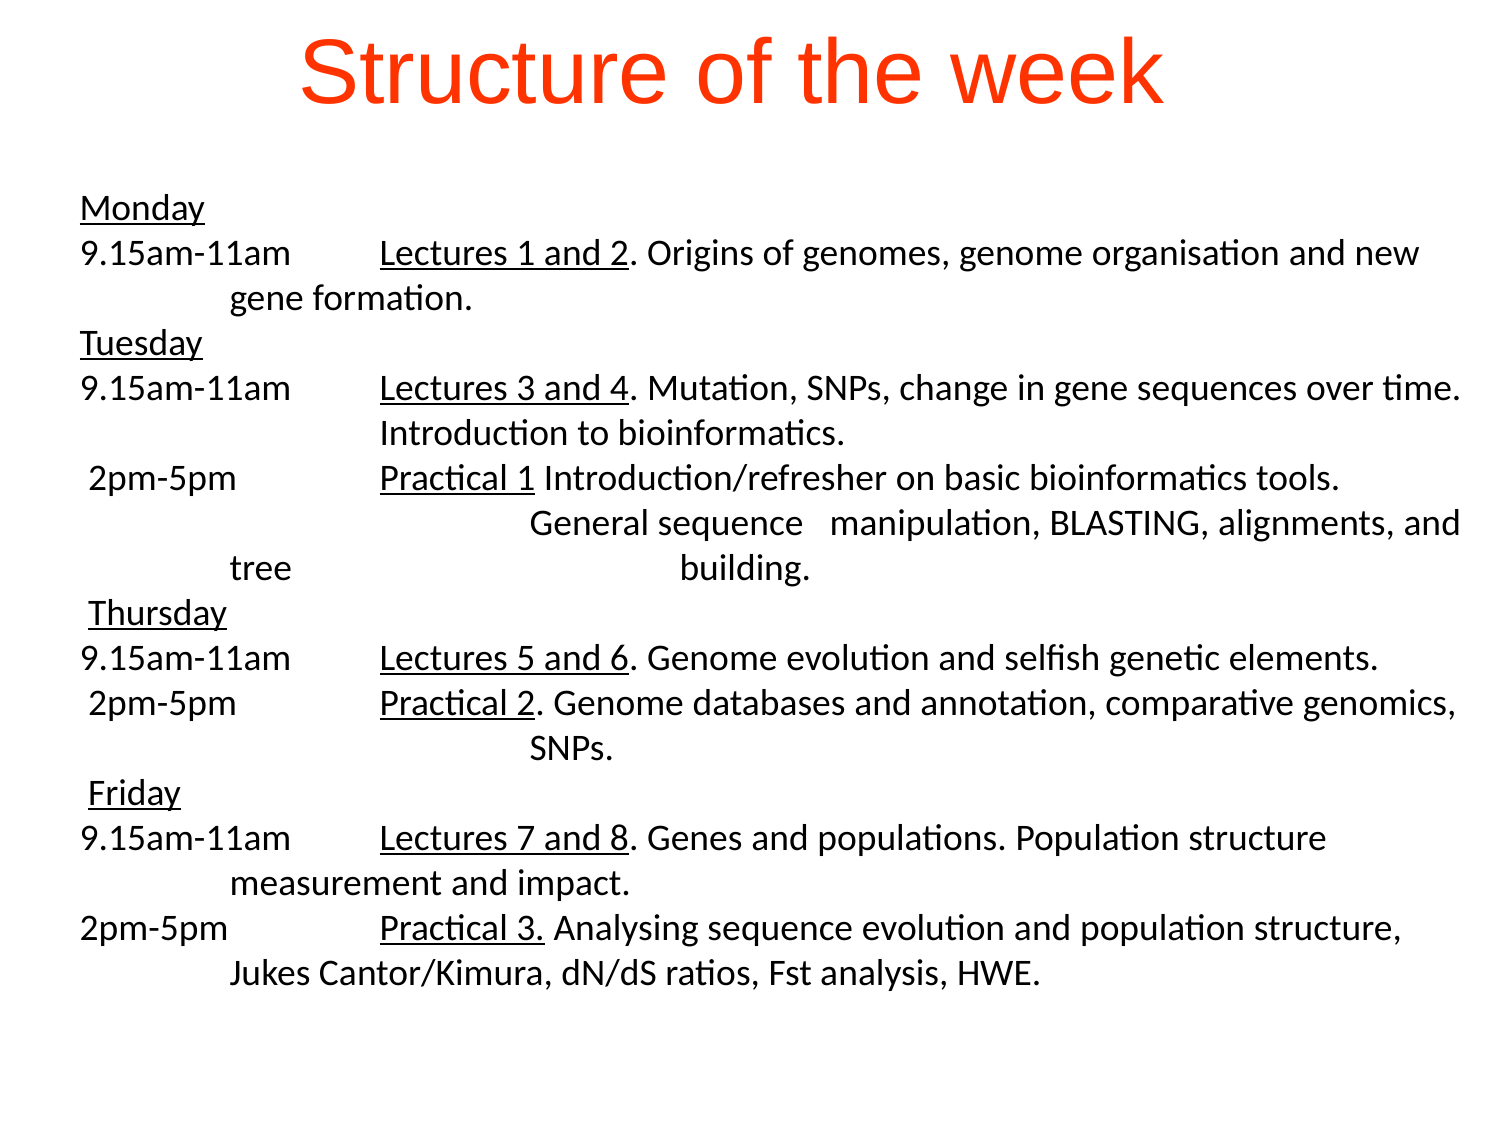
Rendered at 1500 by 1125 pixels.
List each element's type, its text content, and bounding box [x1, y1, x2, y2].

text_box Monday 9.15am-11am Lectures 1 and 2. Origins of genomes, genome organisation and new gene formation. Tuesday 9.15am-11am Lectures 3 and 4. Mutation, SNPs, change in gene sequences over time. Introduction to bioinformatics. 2pm-5pm Practical 1 Introduction/refresher on basic bioinformatics tools. General sequence manipulation, BLASTING, alignments, and tree building. Thursday 9.15am-11am Lectures 5 and 6. Genome evolution and selfish genetic elements. 2pm-5pm Practical 2. Genome databases and annotation, comparative genomics, SNPs. Friday 9.15am-11am Lectures 7 and 8. Genes and populations. Population structure measurement and impact. 2pm-5pm Practical 3. Analysing sequence evolution and population structure, Jukes Cantor/Kimura, dN/dS ratios, Fst analysis, HWE. [64, 130, 1483, 1001]
text_box Structure of the week [283, 4, 1217, 129]
